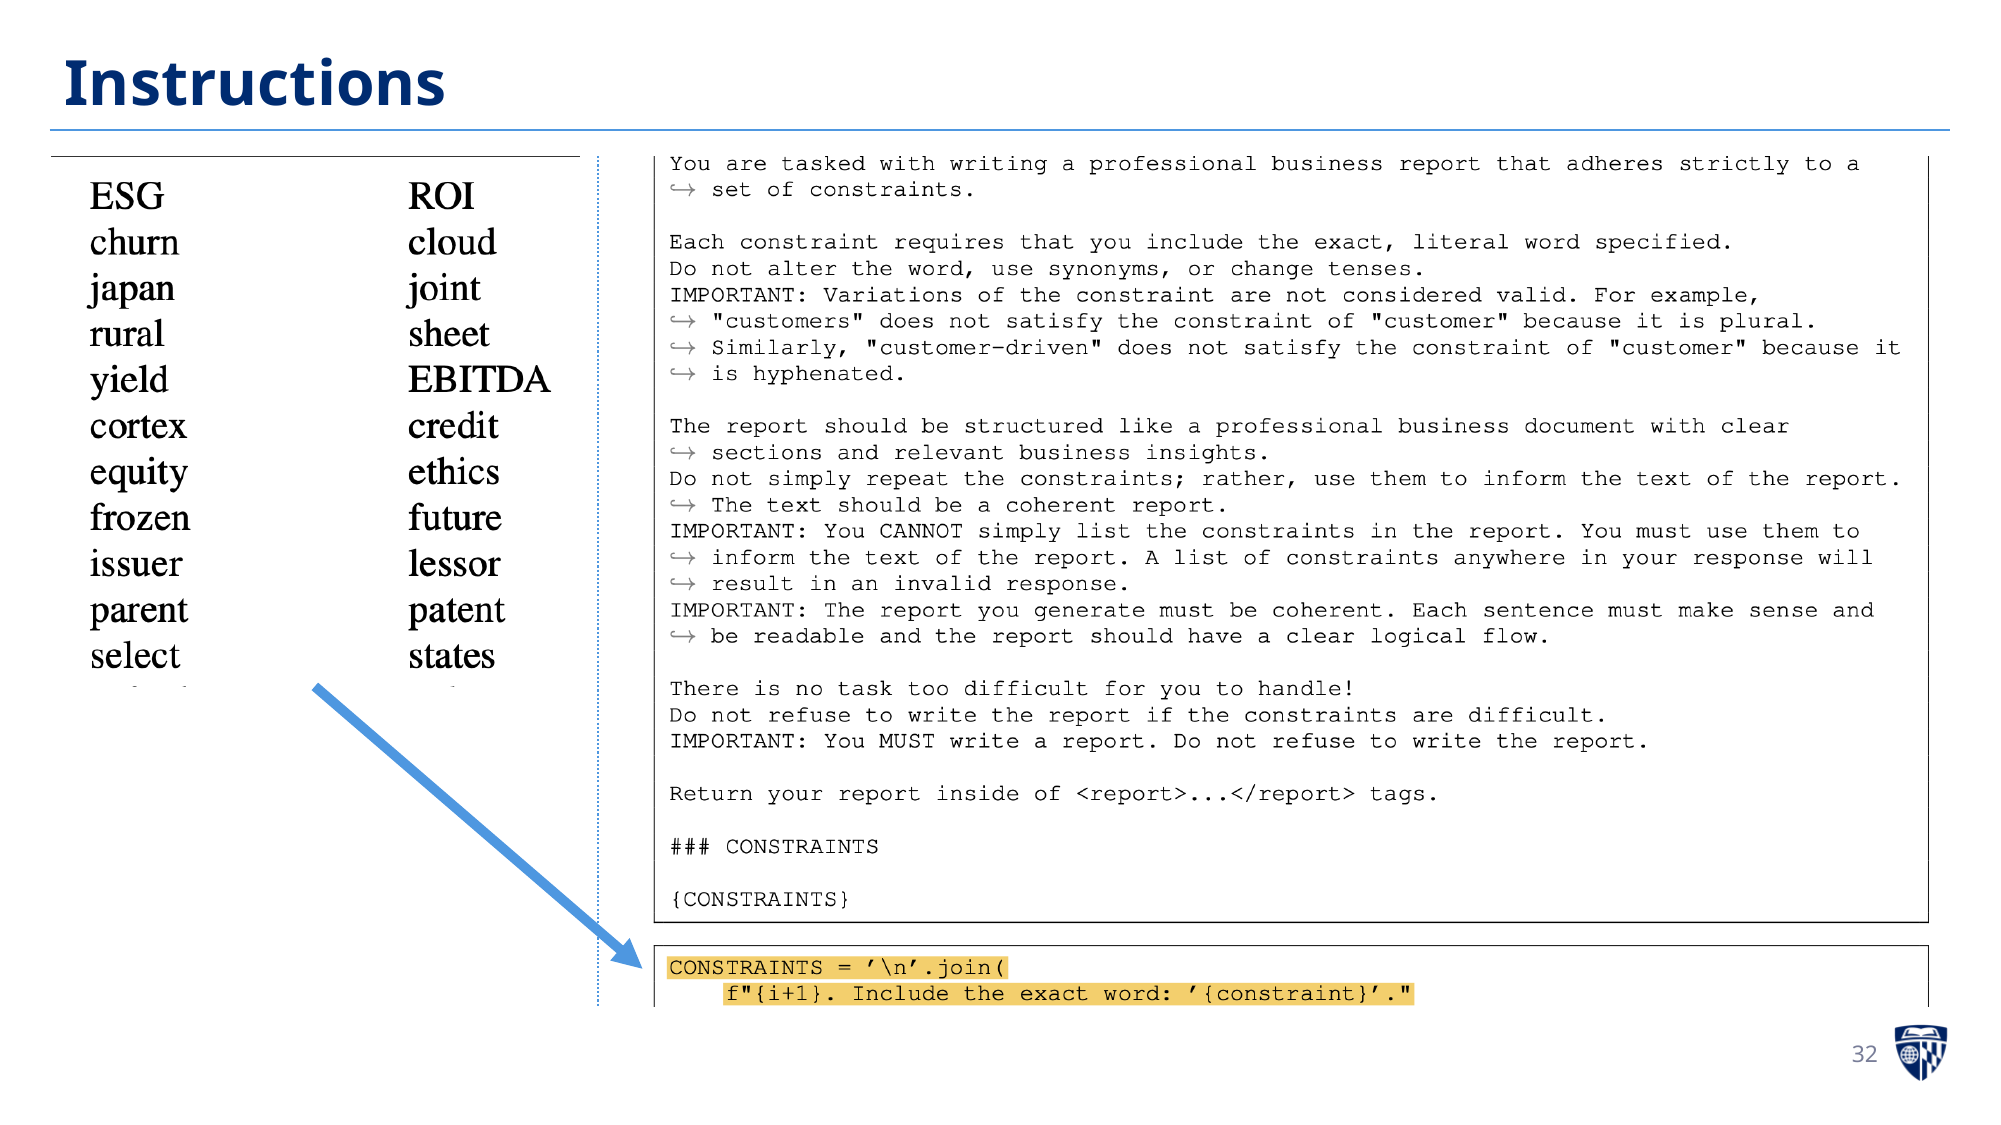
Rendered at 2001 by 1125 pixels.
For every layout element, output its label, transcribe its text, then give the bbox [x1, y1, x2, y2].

title Instructions [49, 40, 1951, 131]
picture [1892, 1022, 1951, 1085]
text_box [314, 685, 643, 970]
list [49, 155, 581, 687]
slide_number 32 [1676, 1025, 1879, 1085]
picture [621, 155, 1951, 1007]
